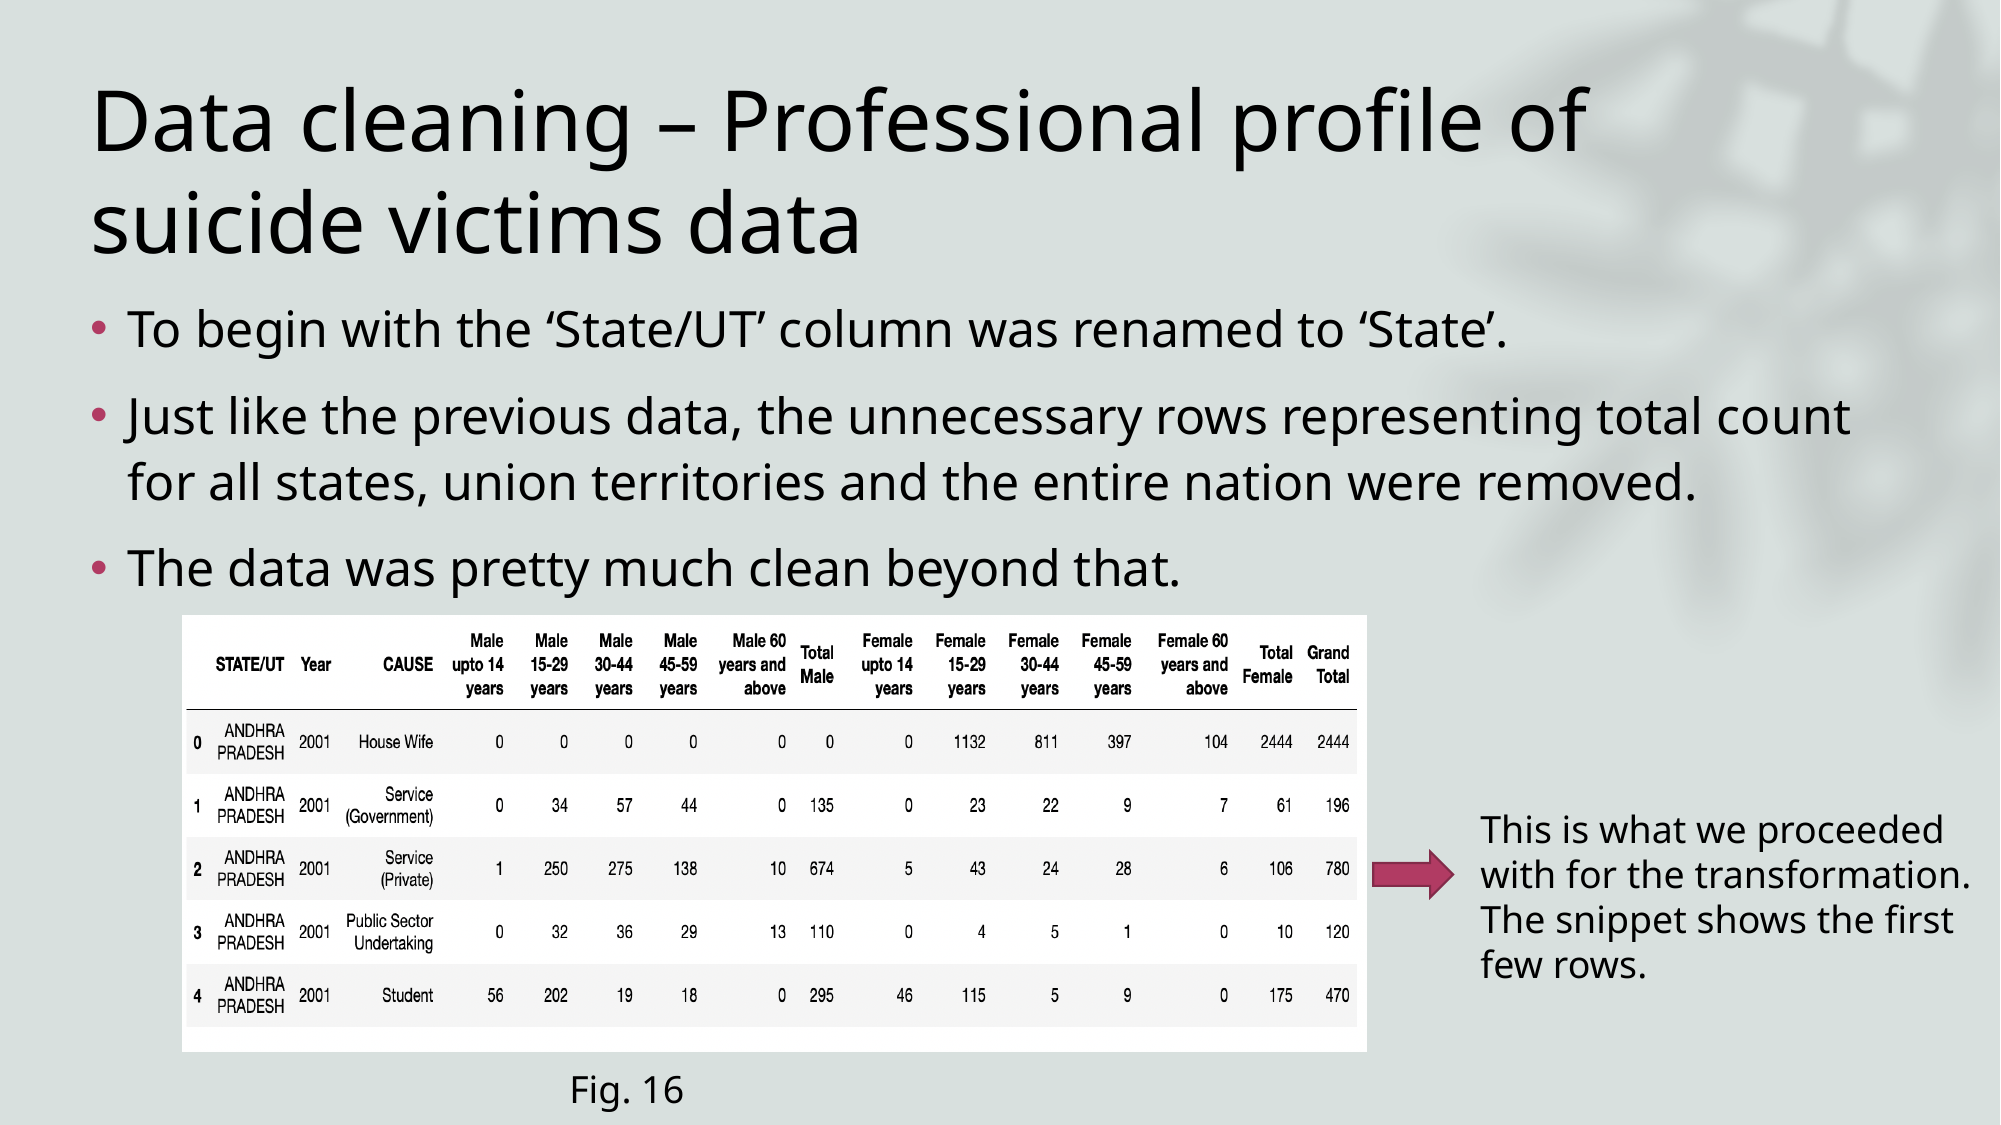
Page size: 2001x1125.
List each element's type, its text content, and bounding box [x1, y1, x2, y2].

text_box Fig. 16 [554, 1058, 1194, 1118]
text_box [1372, 849, 1455, 900]
picture [182, 615, 1367, 1052]
title Data cleaning – Professional profile of suicide victims data [75, 60, 1863, 278]
list To begin with the ‘State/UT’ column was renamed to ‘State’. Just like the previous data, the unnecessary rows representing total count for all states, union territories and the entire nation were removed. The data was pretty much clean beyond that. [75, 283, 1925, 973]
text_box This is what we proceeded with for the transformation. The snippet shows the first few rows. [1465, 798, 2000, 994]
